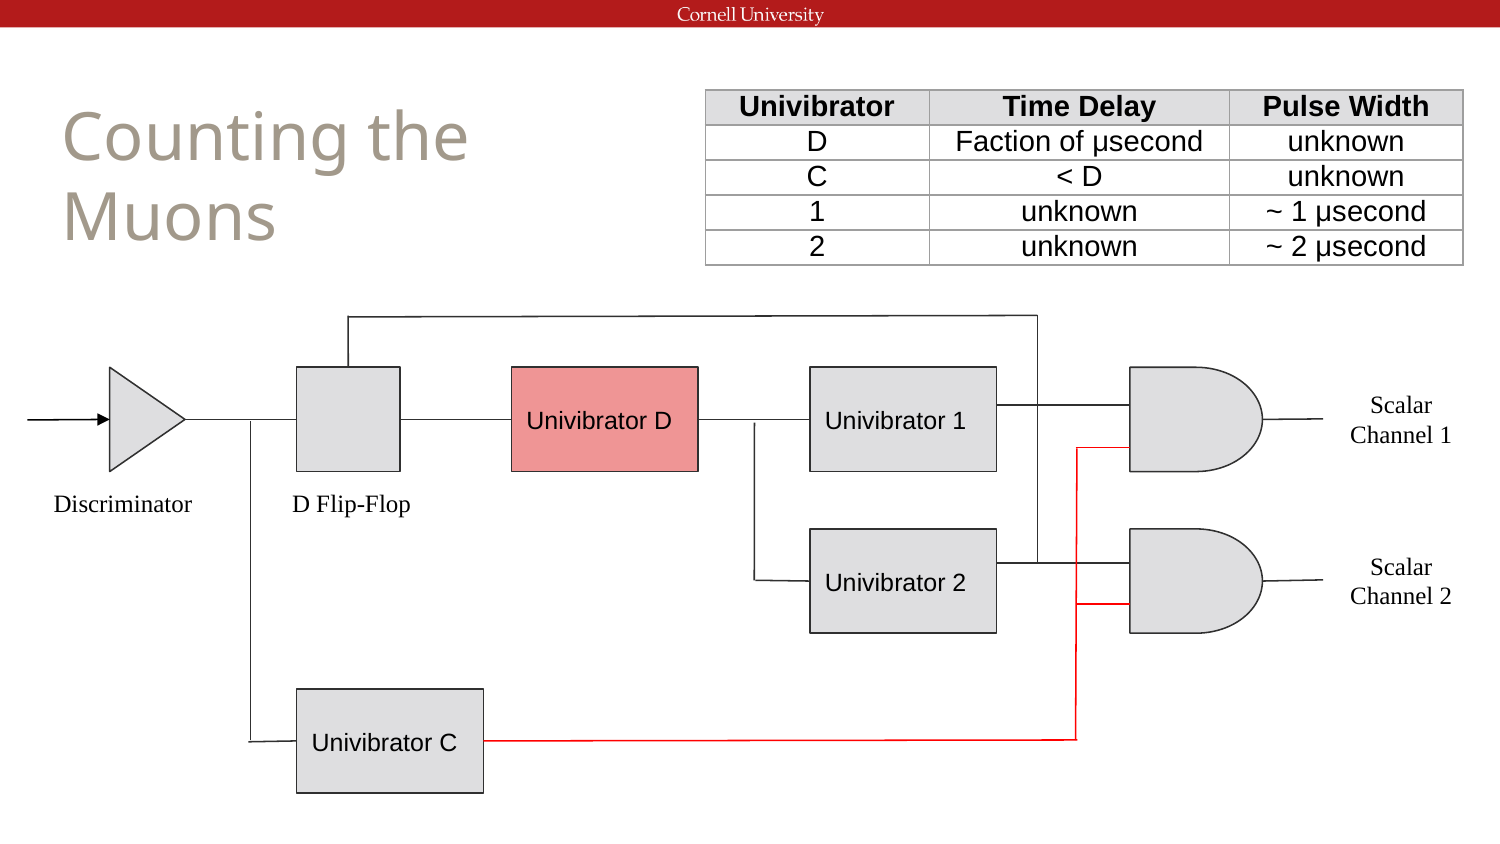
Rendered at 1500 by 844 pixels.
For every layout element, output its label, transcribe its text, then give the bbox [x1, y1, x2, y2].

table_cell unknown [930, 196, 1229, 229]
text_box D Flip-Flop [277, 472, 434, 533]
title Counting the Muons [46, 131, 684, 216]
table_cell 1 [706, 196, 929, 229]
table_cell unknown [1230, 161, 1462, 194]
text_box Univibrator 1 [809, 367, 997, 472]
table_cell ~ 2 μsecond [1230, 231, 1462, 264]
table_cell C [706, 161, 929, 194]
text_box Univibrator C [296, 688, 484, 793]
text_box Discriminator [38, 472, 214, 533]
table_header Univibrator [706, 91, 929, 124]
picture [673, 0, 825, 43]
text_box [1129, 367, 1263, 472]
table_cell Faction of μsecond [930, 126, 1229, 159]
table_cell unknown [930, 231, 1229, 264]
text_box Univibrator D [511, 367, 699, 472]
table_cell < D [930, 161, 1229, 194]
text_box [1129, 528, 1263, 634]
text_box Scalar Channel 1 [1323, 373, 1480, 464]
text_box Scalar Channel 2 [1323, 534, 1480, 625]
text_box Univibrator 2 [809, 528, 997, 634]
text_box [296, 367, 400, 472]
table_cell unknown [1230, 126, 1462, 159]
table_cell D [706, 126, 929, 159]
table_cell ~ 1 μsecond [1230, 196, 1462, 229]
table_cell 2 [706, 231, 929, 264]
table_header Pulse Width [1230, 91, 1462, 124]
table_header Time Delay [930, 91, 1229, 124]
text_box [109, 367, 185, 472]
